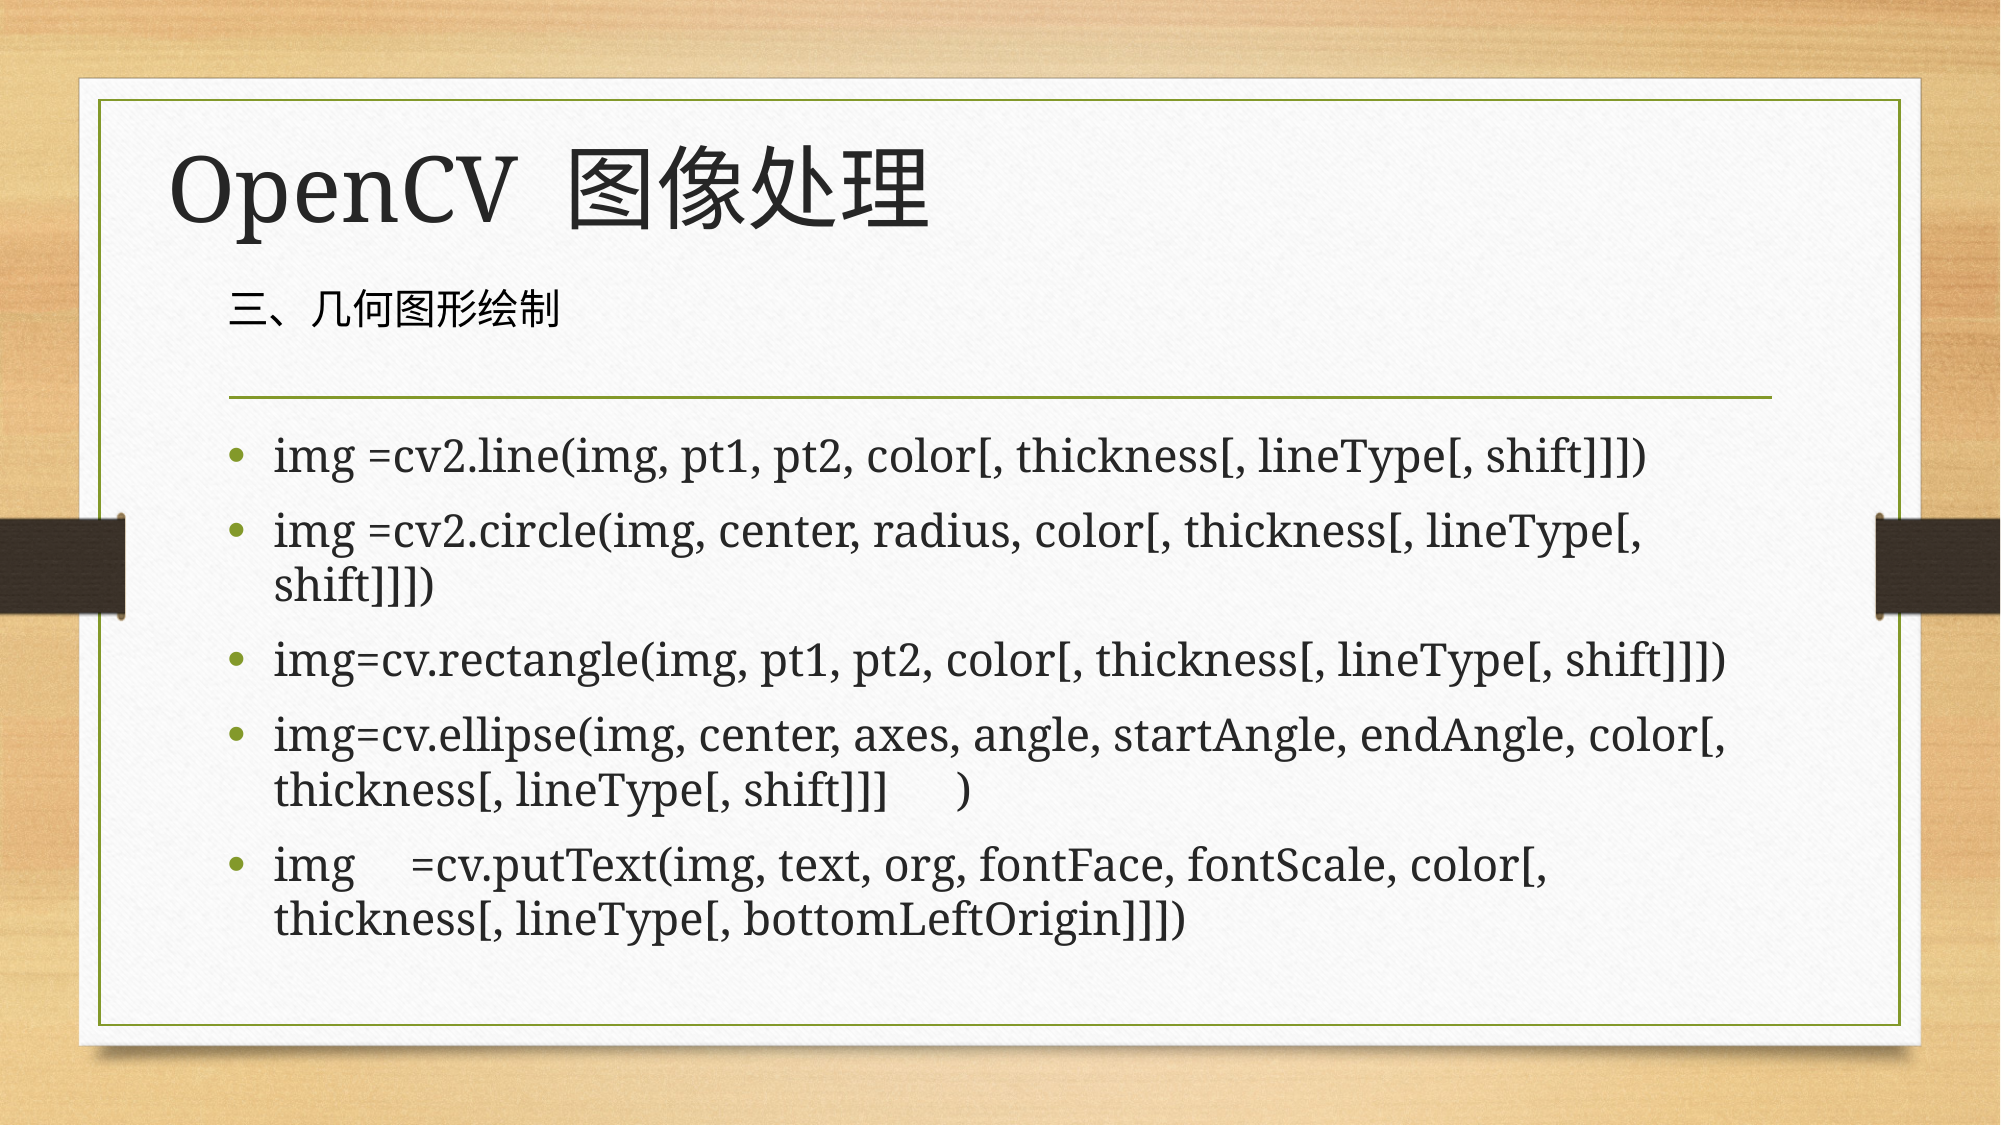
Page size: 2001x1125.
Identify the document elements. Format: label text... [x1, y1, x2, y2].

picture [0, 0, 2001, 1125]
text_box 三、几何图形绘制 [212, 275, 878, 340]
list img =cv2.line(img, pt1, pt2, color[, thickness[, lineType[, shift]]]) img =cv2.circle(img, center, radius, color[, thickness[, lineType[, shift]]]) img=cv.rectangle(img, pt1, pt2, color[, thickness[, lineType[, shift]]]) img=cv.ellipse(img, center, axes, angle, startAngle, endAngle, color[, thickness[, lineType[, shift]]] ) img =cv.putText(img, text, org, fontFace, fontScale, color[, thickness[, lineType[, bottomLeftOrigin]]]) [212, 419, 1788, 964]
title OpenCV 图像处理 [133, 118, 966, 253]
